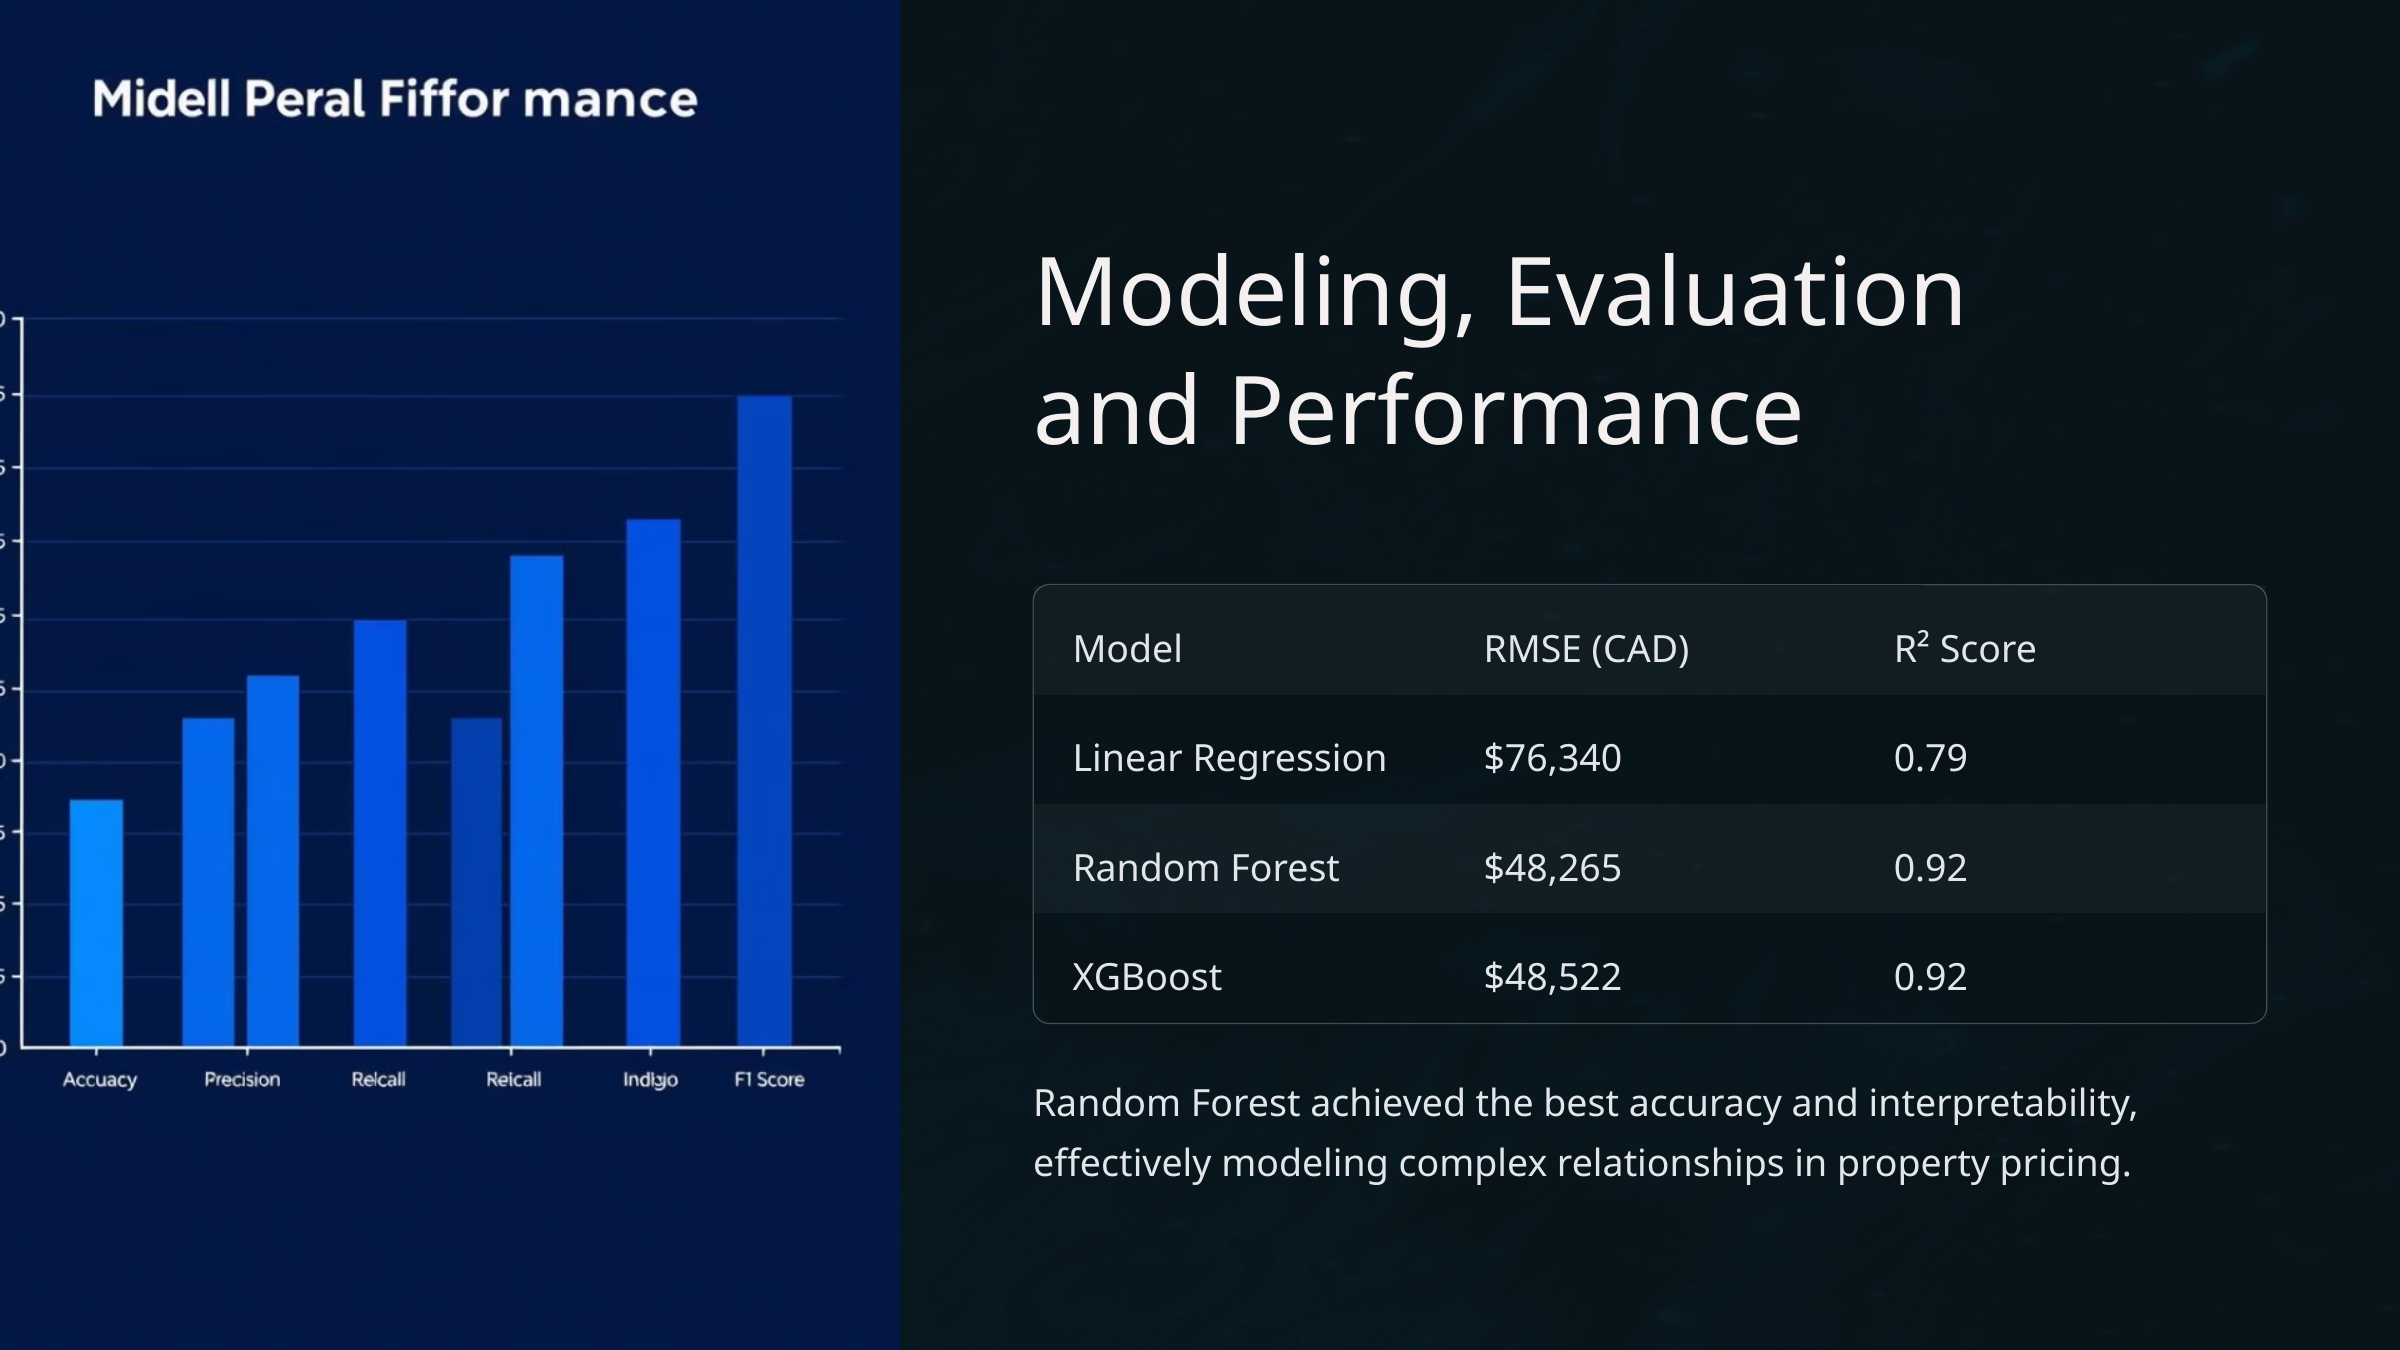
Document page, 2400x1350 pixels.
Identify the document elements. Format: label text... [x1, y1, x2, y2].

text_box [1034, 585, 2266, 695]
text_box Modeling, Evaluation and Performance [1033, 225, 2267, 464]
text_box 0.92 [1893, 937, 2228, 999]
text_box [1034, 695, 2266, 804]
text_box Random Forest [1072, 828, 1407, 889]
text_box $48,522 [1483, 937, 1817, 999]
text_box $48,265 [1483, 828, 1817, 889]
text_box $76,340 [1483, 719, 1817, 780]
text_box R² Score [1893, 610, 2228, 671]
text_box 0.79 [1893, 719, 2228, 780]
text_box [1034, 804, 2266, 913]
text_box XGBoost [1072, 937, 1407, 999]
text_box RMSE (CAD) [1483, 610, 1817, 671]
text_box [1034, 913, 2266, 1023]
text_box 0.92 [1893, 828, 2228, 889]
text_box Random Forest achieved the best accuracy and interpretability, effectively modeling complex relationships in property pricing. [1033, 1063, 2267, 1186]
text_box Model [1072, 610, 1407, 671]
picture [0, 0, 900, 1350]
text_box Linear Regression [1072, 719, 1407, 780]
